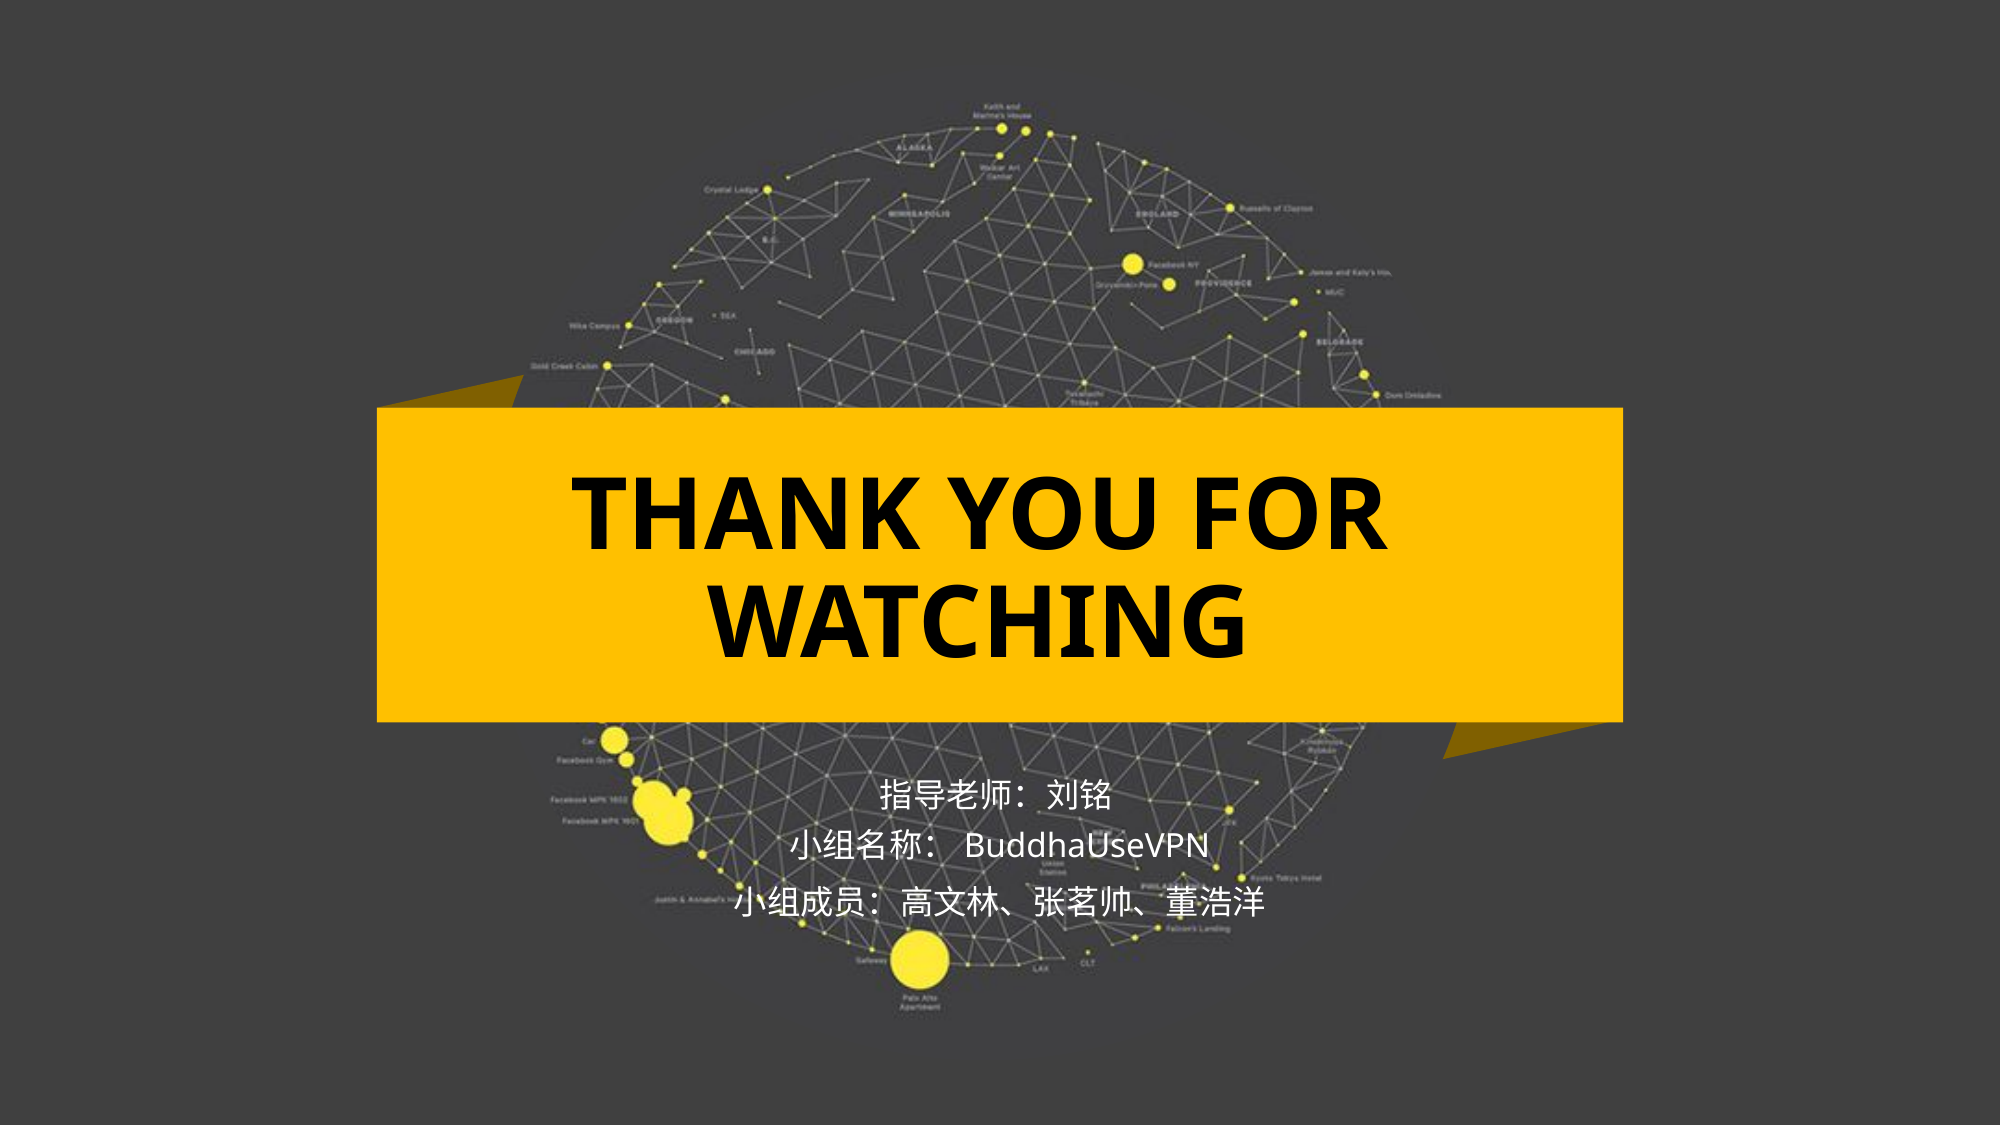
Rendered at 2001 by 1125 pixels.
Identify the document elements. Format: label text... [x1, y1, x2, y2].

list THANK YOU FOR WATCHING [487, 455, 1473, 671]
text_box 小组名称：BuddhaUseVPN 小组成员：高文林、张茗帅、董浩洋 [607, 760, 1393, 811]
picture [513, 723, 1457, 1061]
text_box 指导老师：刘铭 [607, 710, 1393, 760]
picture [512, 64, 1459, 407]
